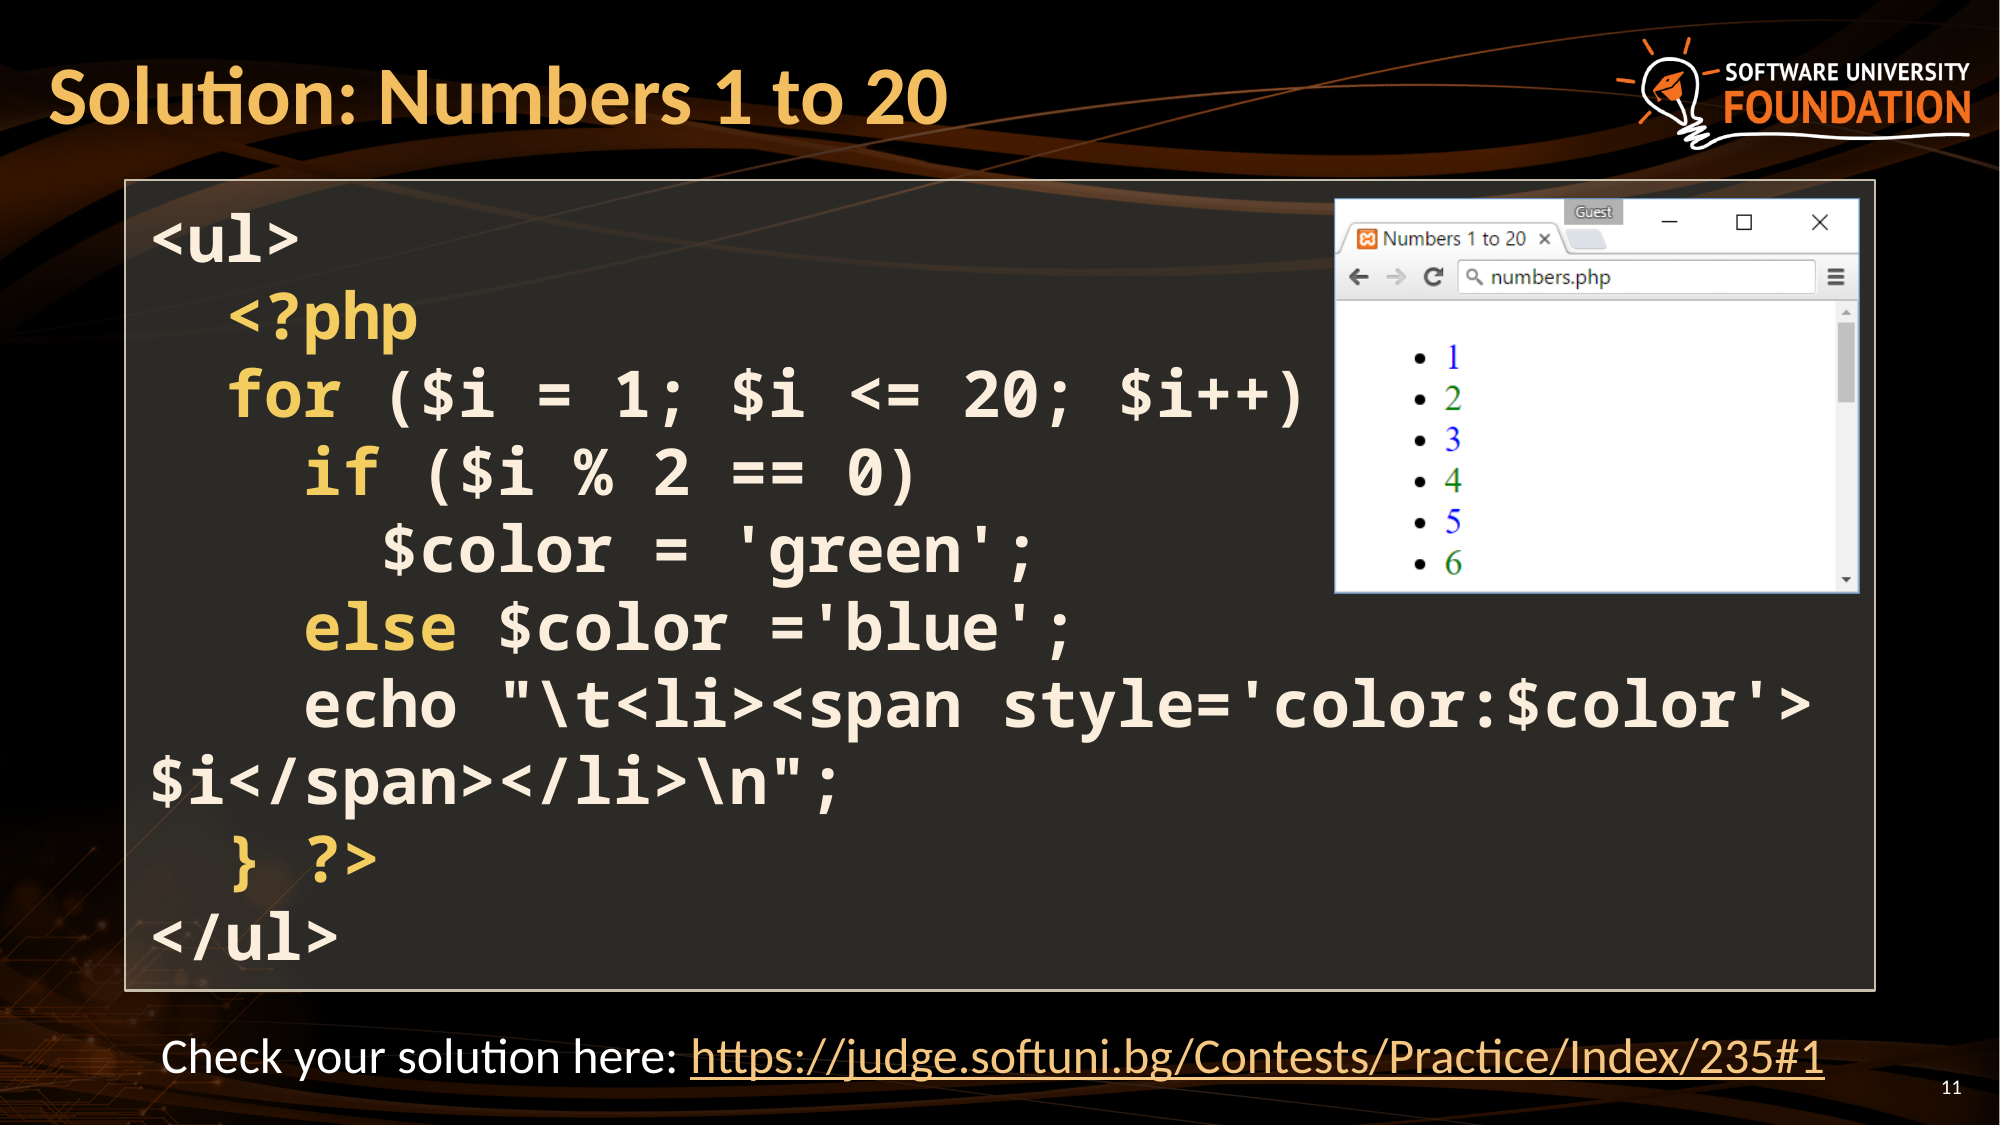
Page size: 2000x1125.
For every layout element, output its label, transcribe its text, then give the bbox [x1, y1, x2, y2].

text_box <ul> <?php for ($i = 1; $i <= 20; $i++) { if ($i % 2 == 0) $color = 'green'; else $color ='blue'; echo "\t<li><span style='color:$color'> $i</span></li>\n"; } ?> </ul> [124, 180, 1875, 991]
text_box Check your solution here: https://judge.softuni.bg/Contests/Practice/Index/235#1 [127, 1015, 1859, 1091]
title Solution: Numbers 1 to 20 [30, 6, 1602, 189]
slide_number 11 [1897, 1070, 1968, 1103]
picture [0, 0, 2000, 1125]
